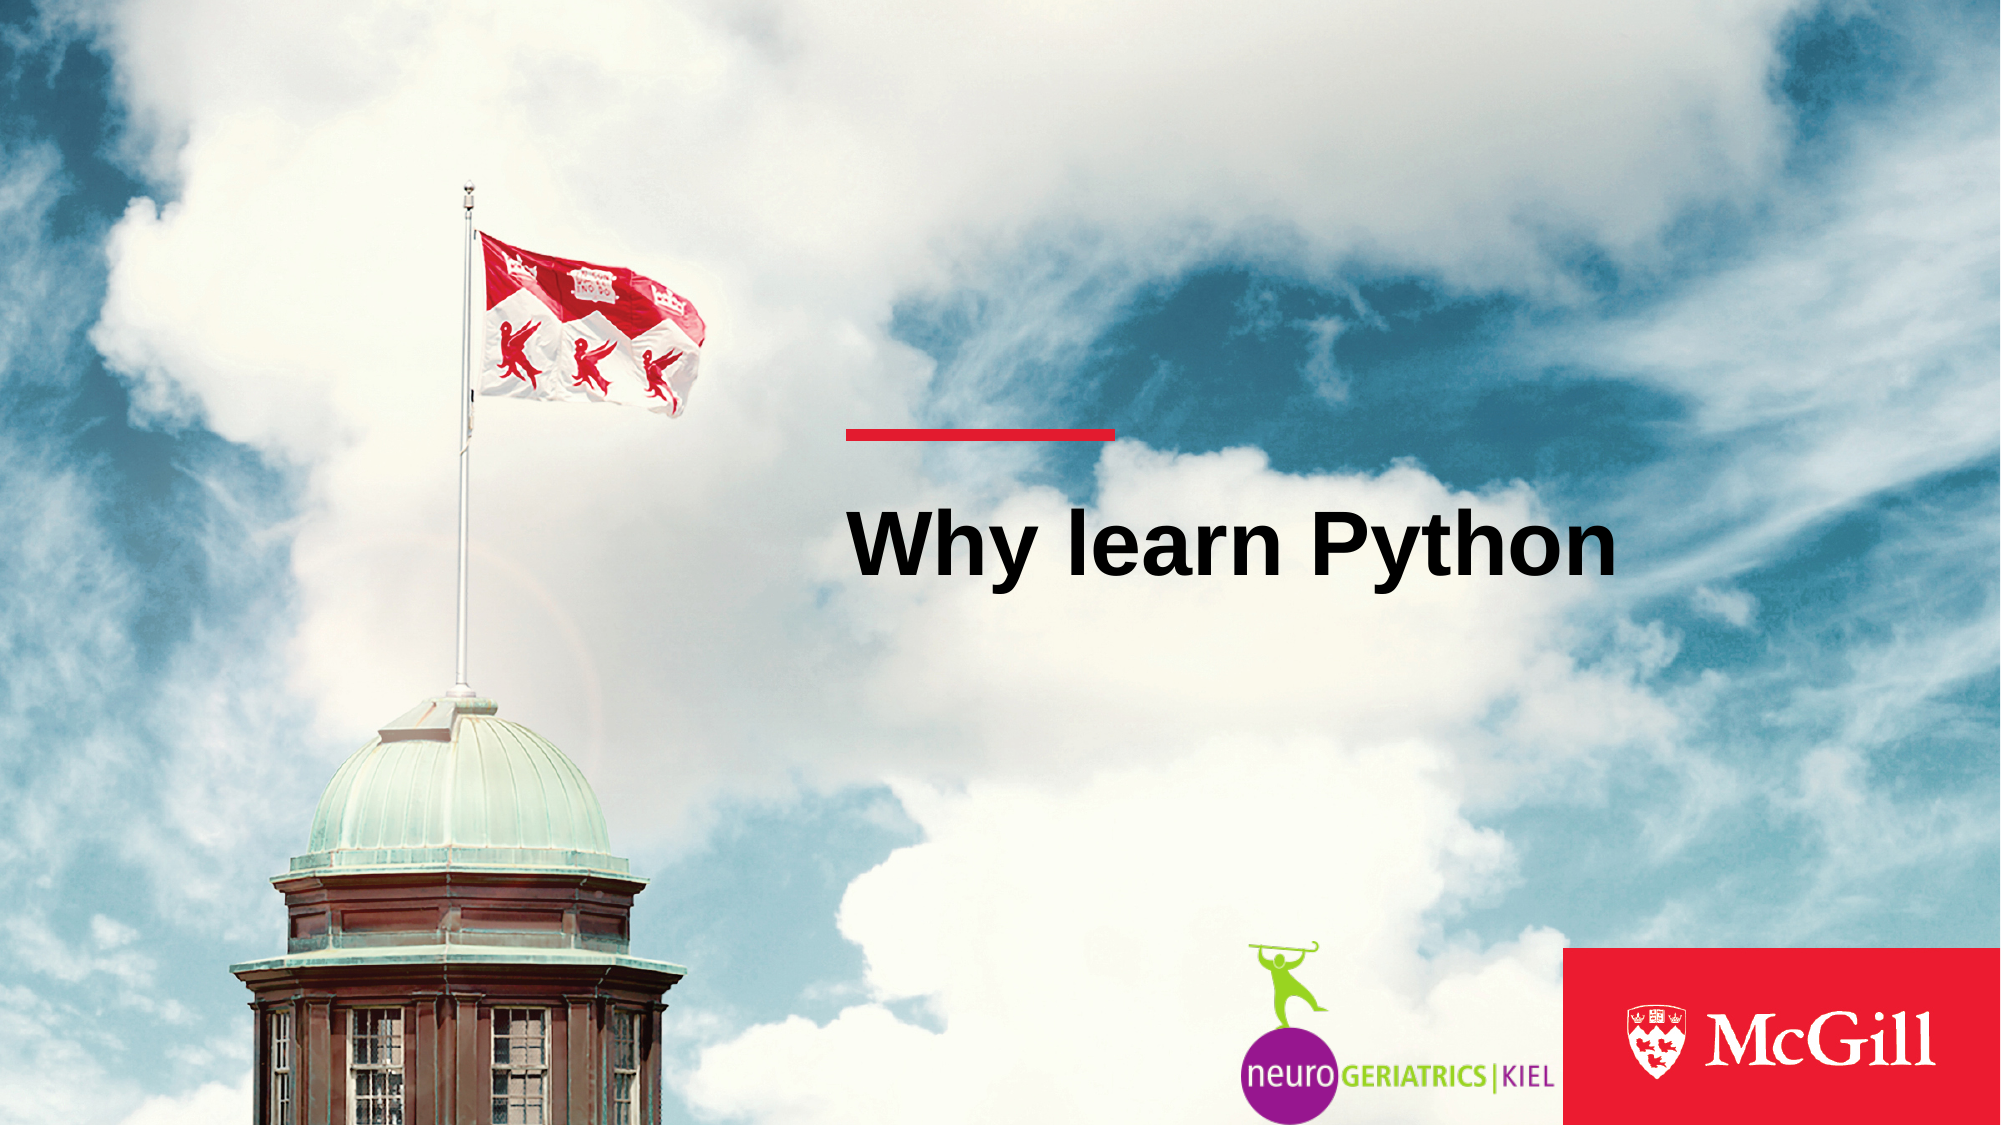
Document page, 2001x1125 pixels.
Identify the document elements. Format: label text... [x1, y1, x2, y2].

picture [0, 0, 2001, 1125]
title Why learn Python [846, 496, 1952, 916]
